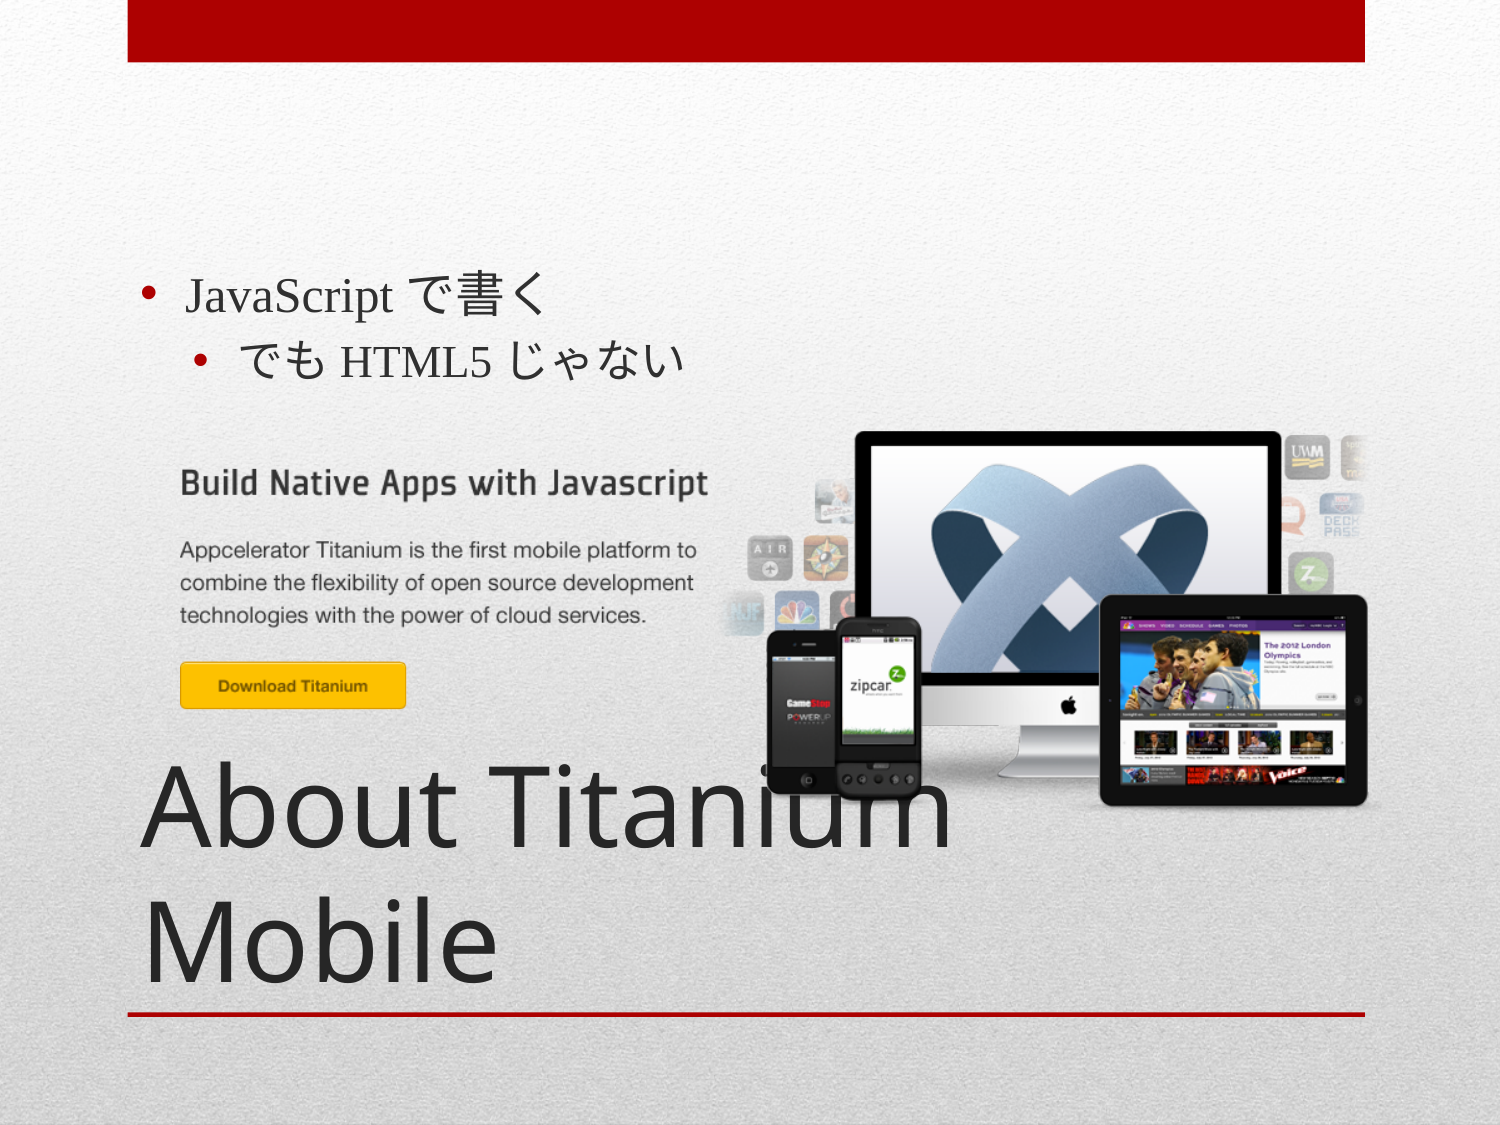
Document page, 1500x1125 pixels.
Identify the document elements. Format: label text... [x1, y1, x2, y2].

title About Titanium Mobile [125, 750, 1238, 1013]
picture [179, 385, 1383, 857]
list JavaScriptで書く でもHTML5じゃない [125, 112, 1363, 537]
